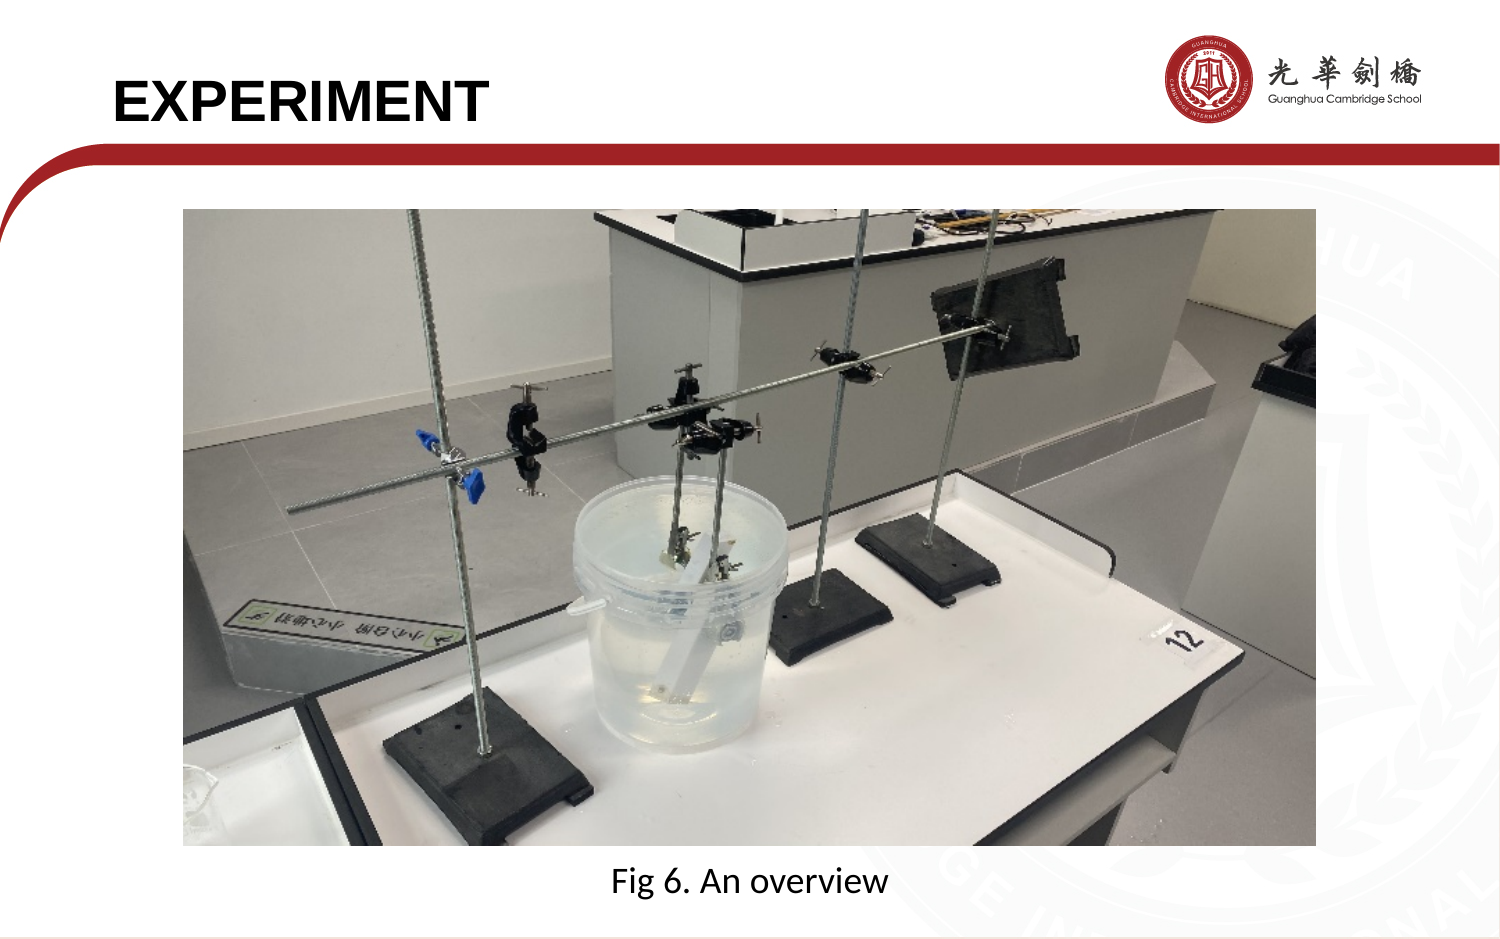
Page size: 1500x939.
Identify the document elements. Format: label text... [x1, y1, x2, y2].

text_box EXPERIMENT [112, 49, 939, 134]
picture [0, 0, 1500, 939]
text_box Fig 6. An overview [374, 855, 1125, 909]
